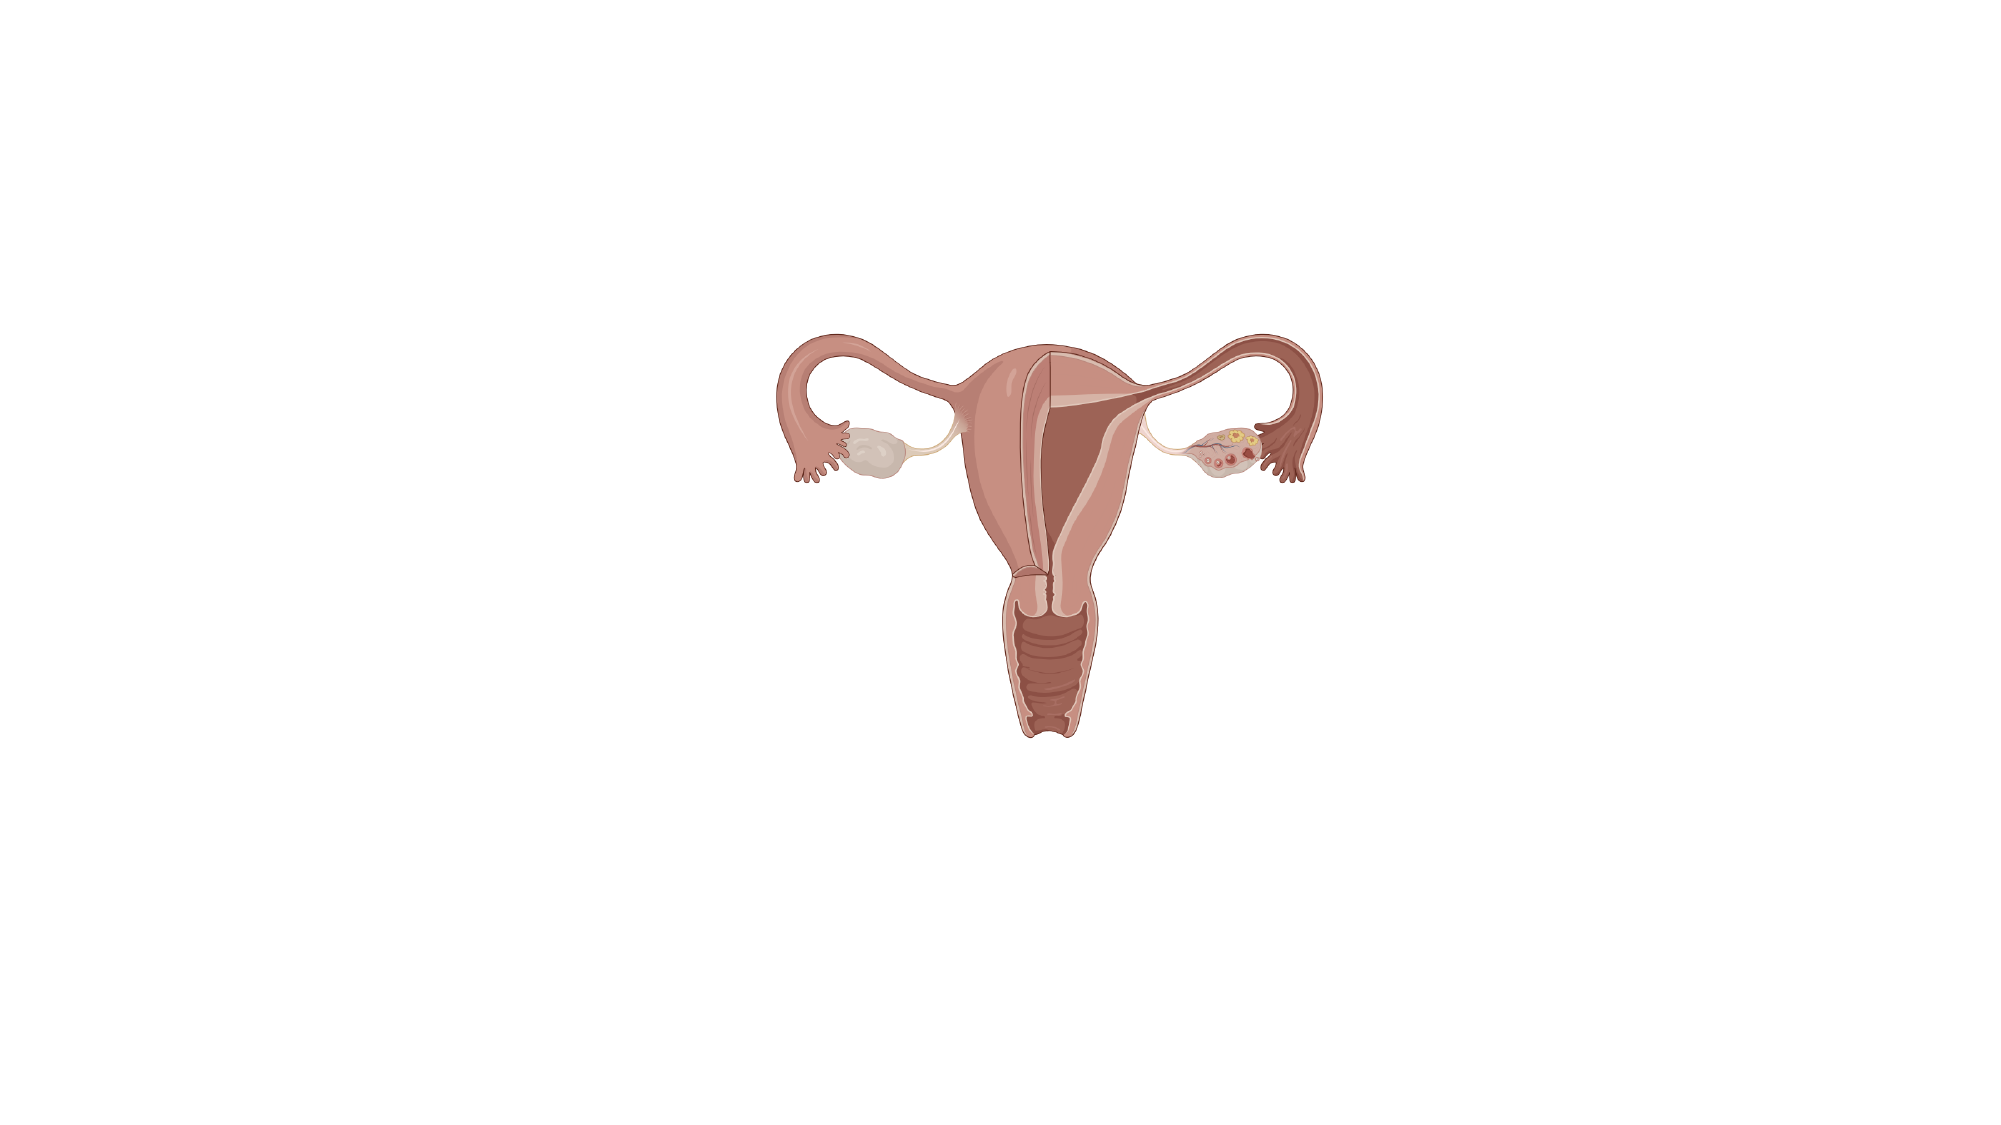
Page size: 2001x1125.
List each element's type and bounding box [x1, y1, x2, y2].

picture [754, 315, 1368, 759]
